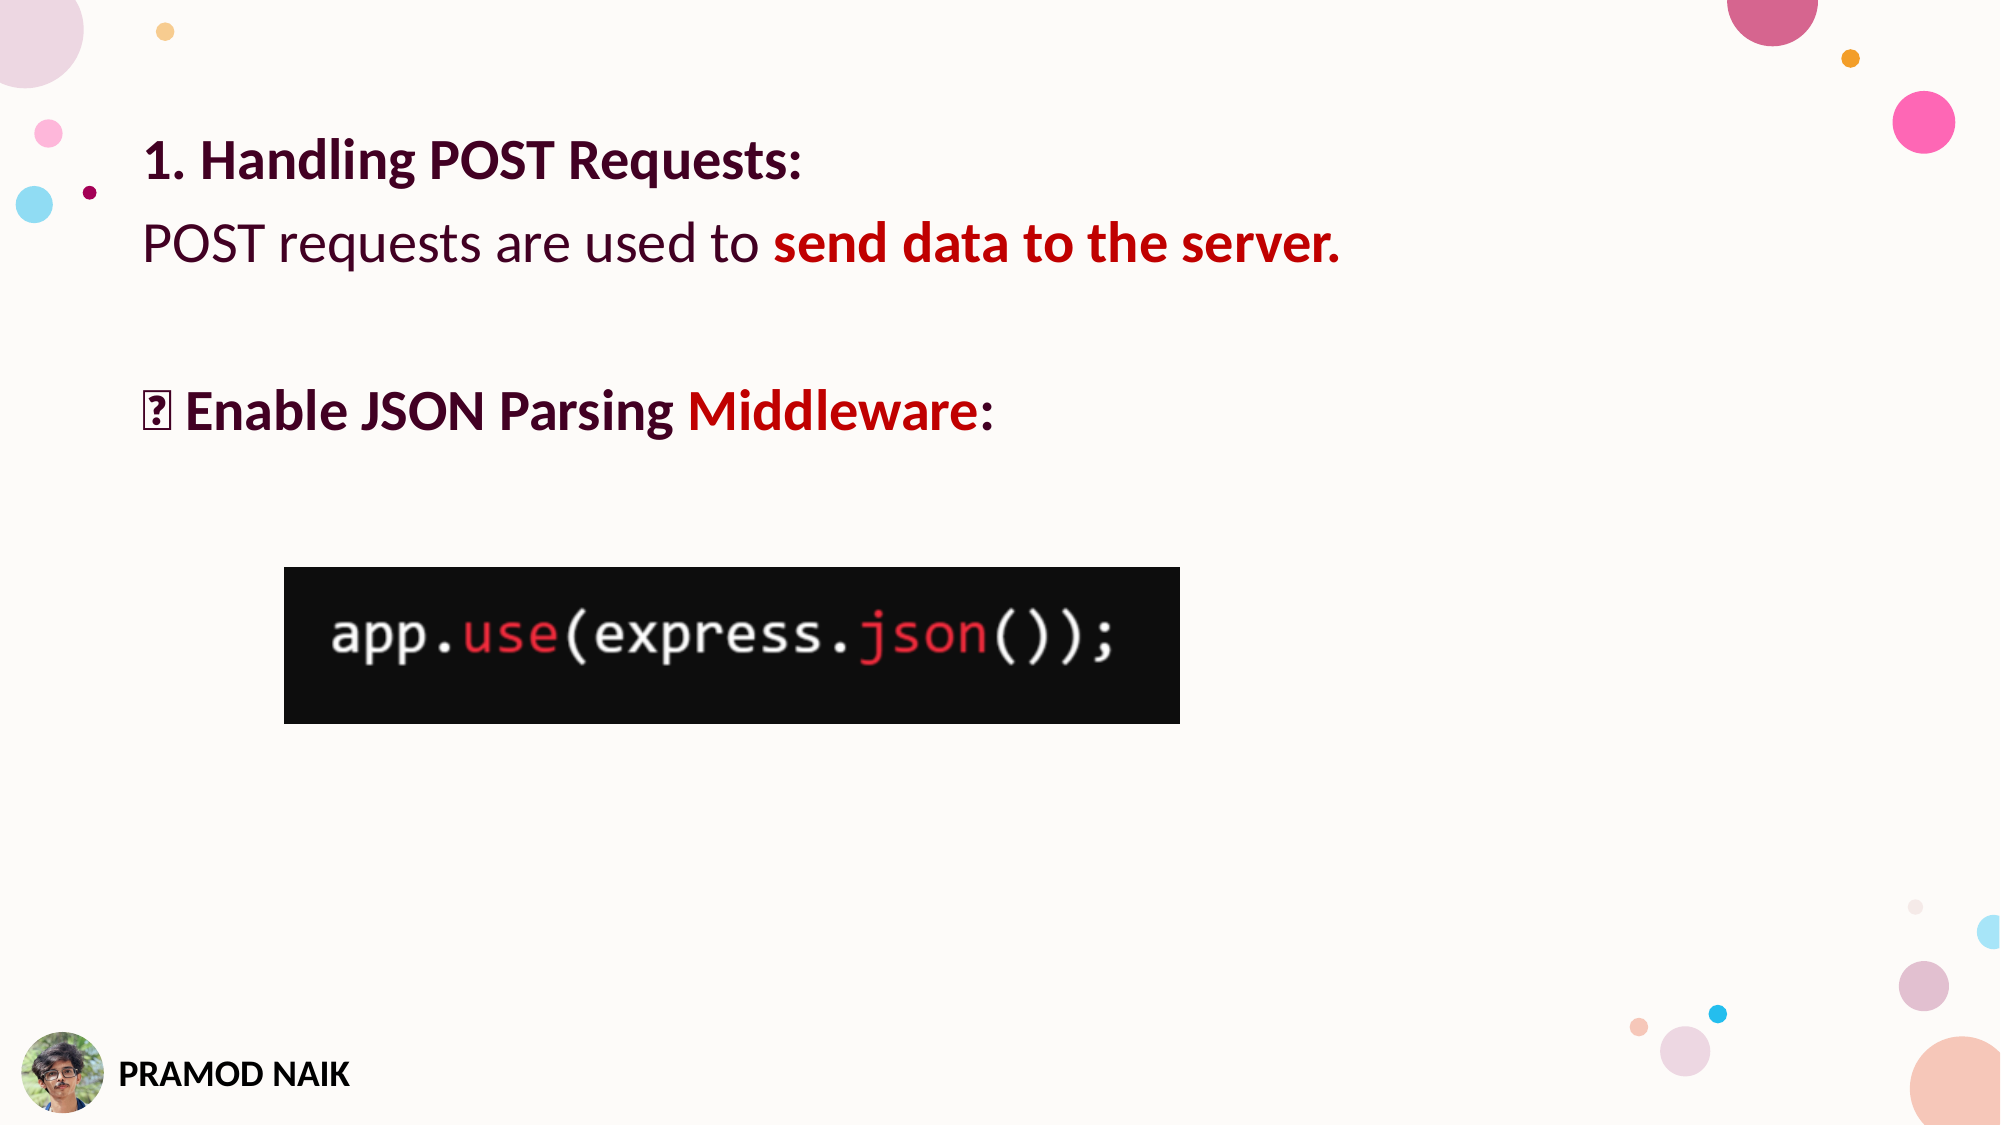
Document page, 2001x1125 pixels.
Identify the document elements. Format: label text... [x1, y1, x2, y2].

picture [284, 567, 1180, 724]
list 1. Handling POST Requests: POST requests are used to send data to the server. 📌 Enable JSON Parsing Middleware: [127, 121, 1877, 1014]
picture [21, 1031, 104, 1114]
